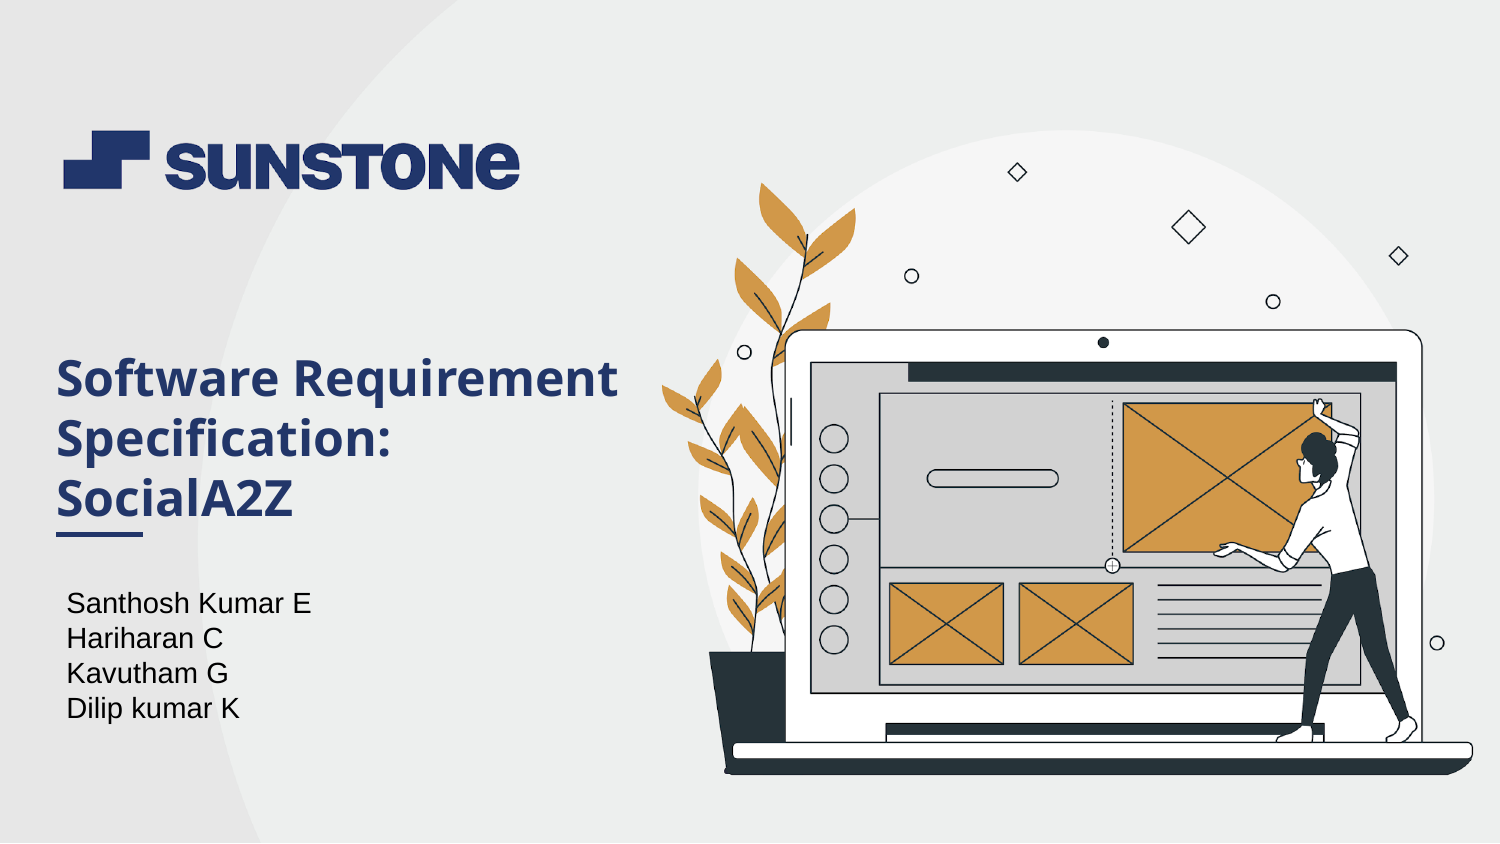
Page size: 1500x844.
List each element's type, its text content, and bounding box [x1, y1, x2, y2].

text_box Santhosh Kumar E Hariharan C Kavutham G Dilip kumar K [51, 569, 521, 740]
picture [0, 0, 1500, 843]
list Software Requirement Specification: SocialA2Z [41, 339, 647, 534]
